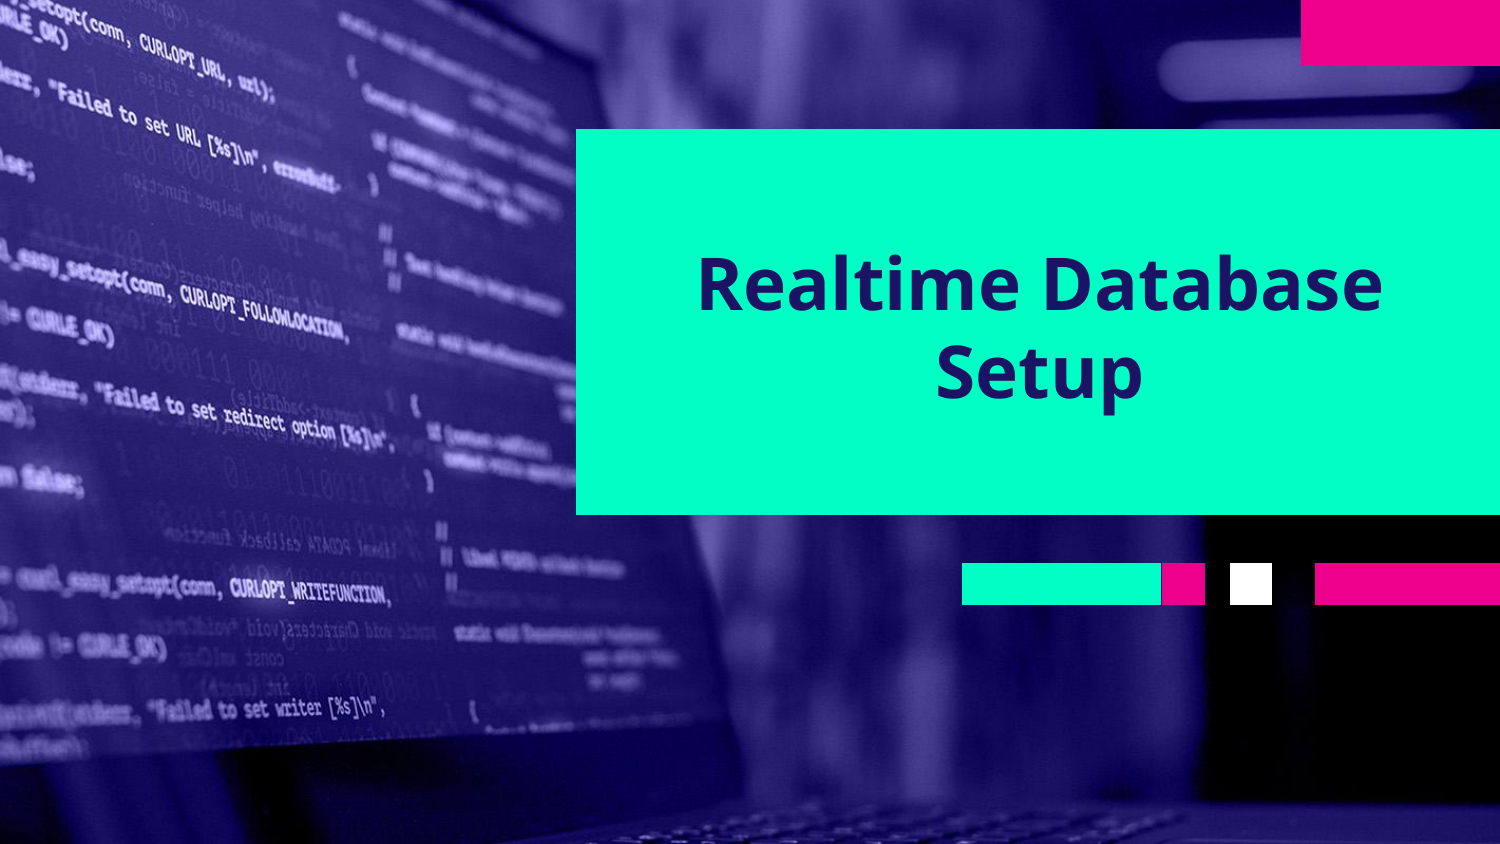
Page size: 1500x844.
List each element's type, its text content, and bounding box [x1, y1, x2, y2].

picture [0, 0, 1500, 844]
title Realtime Database Setup [596, 166, 1484, 485]
